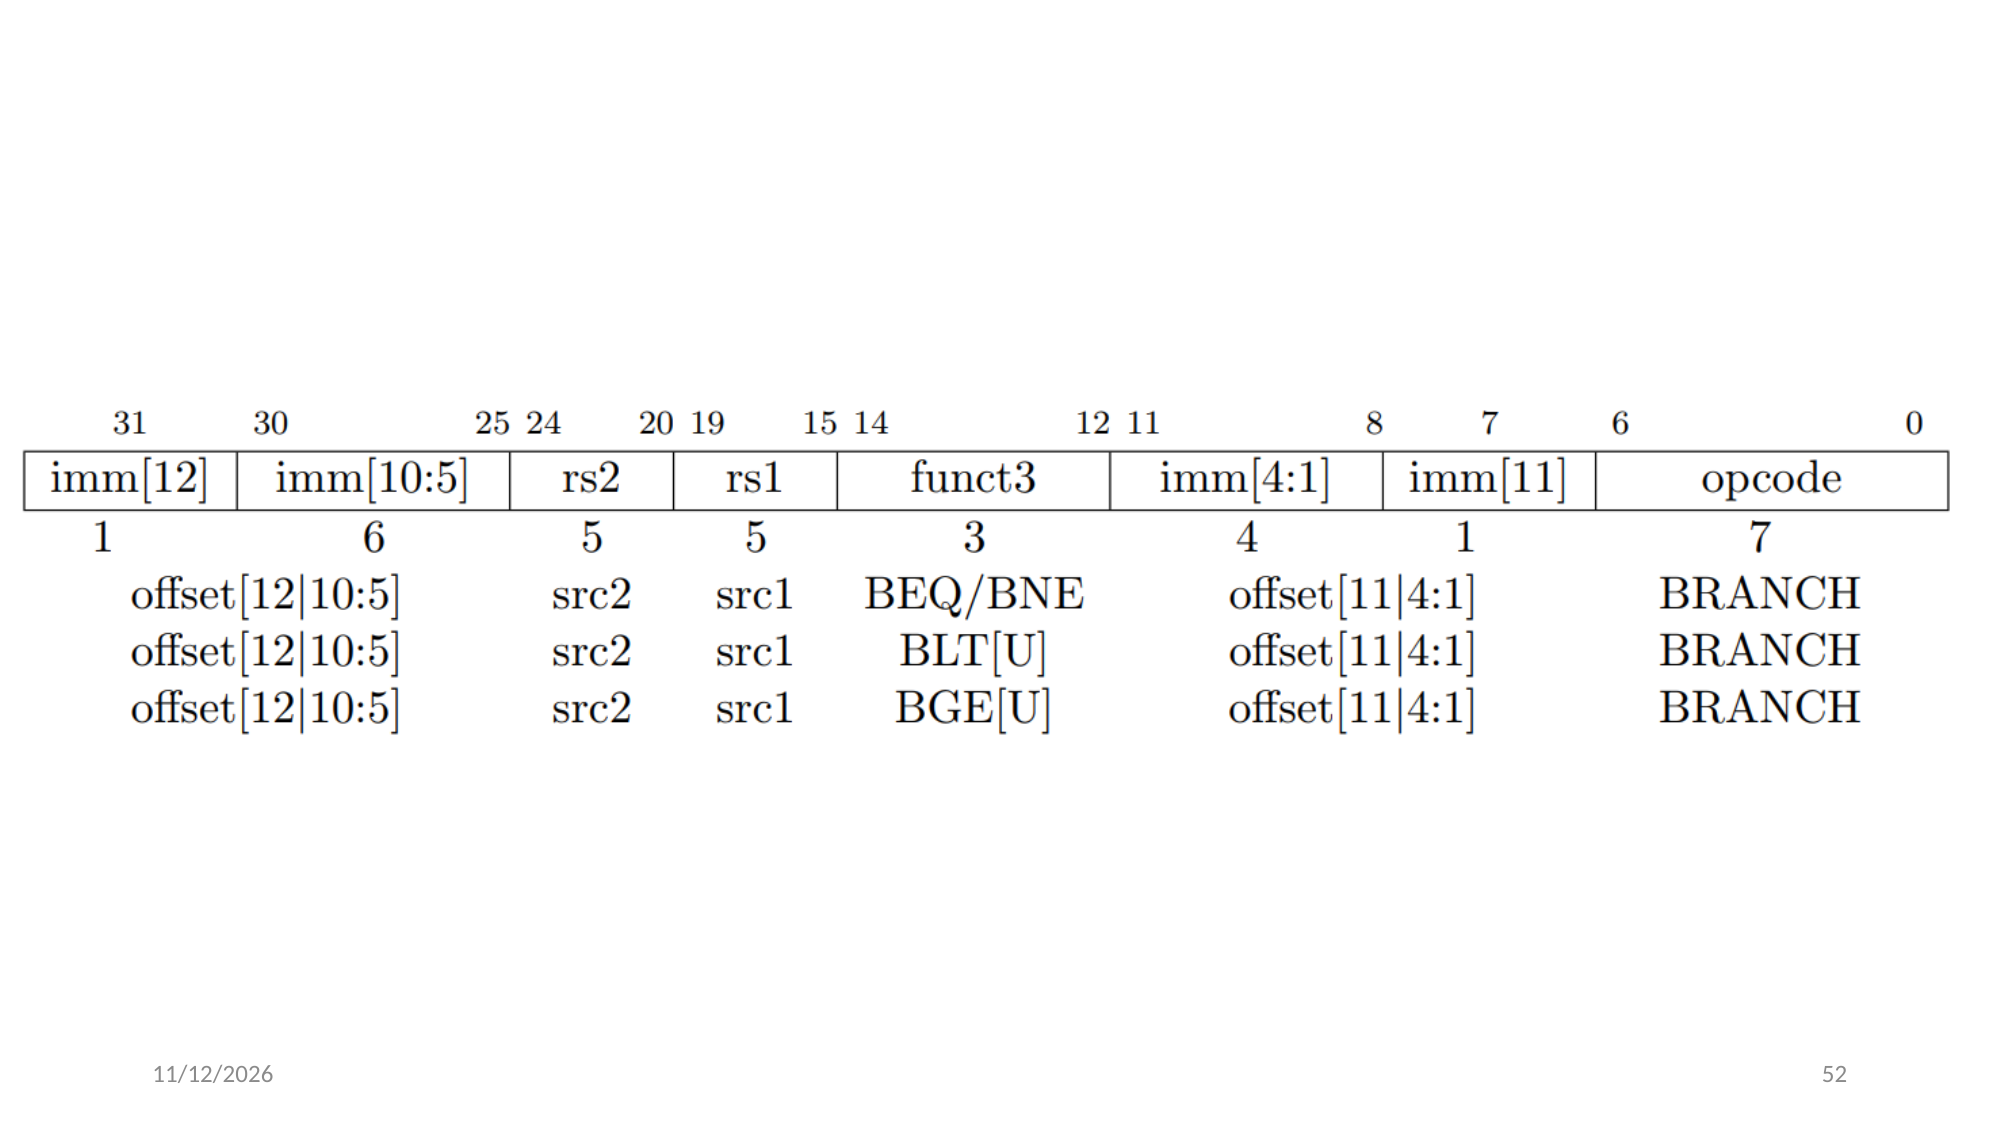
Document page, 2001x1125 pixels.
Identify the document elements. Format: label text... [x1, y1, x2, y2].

picture [0, 347, 2000, 778]
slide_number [137, 1042, 588, 1103]
slide_number 52 [1412, 1042, 1863, 1103]
